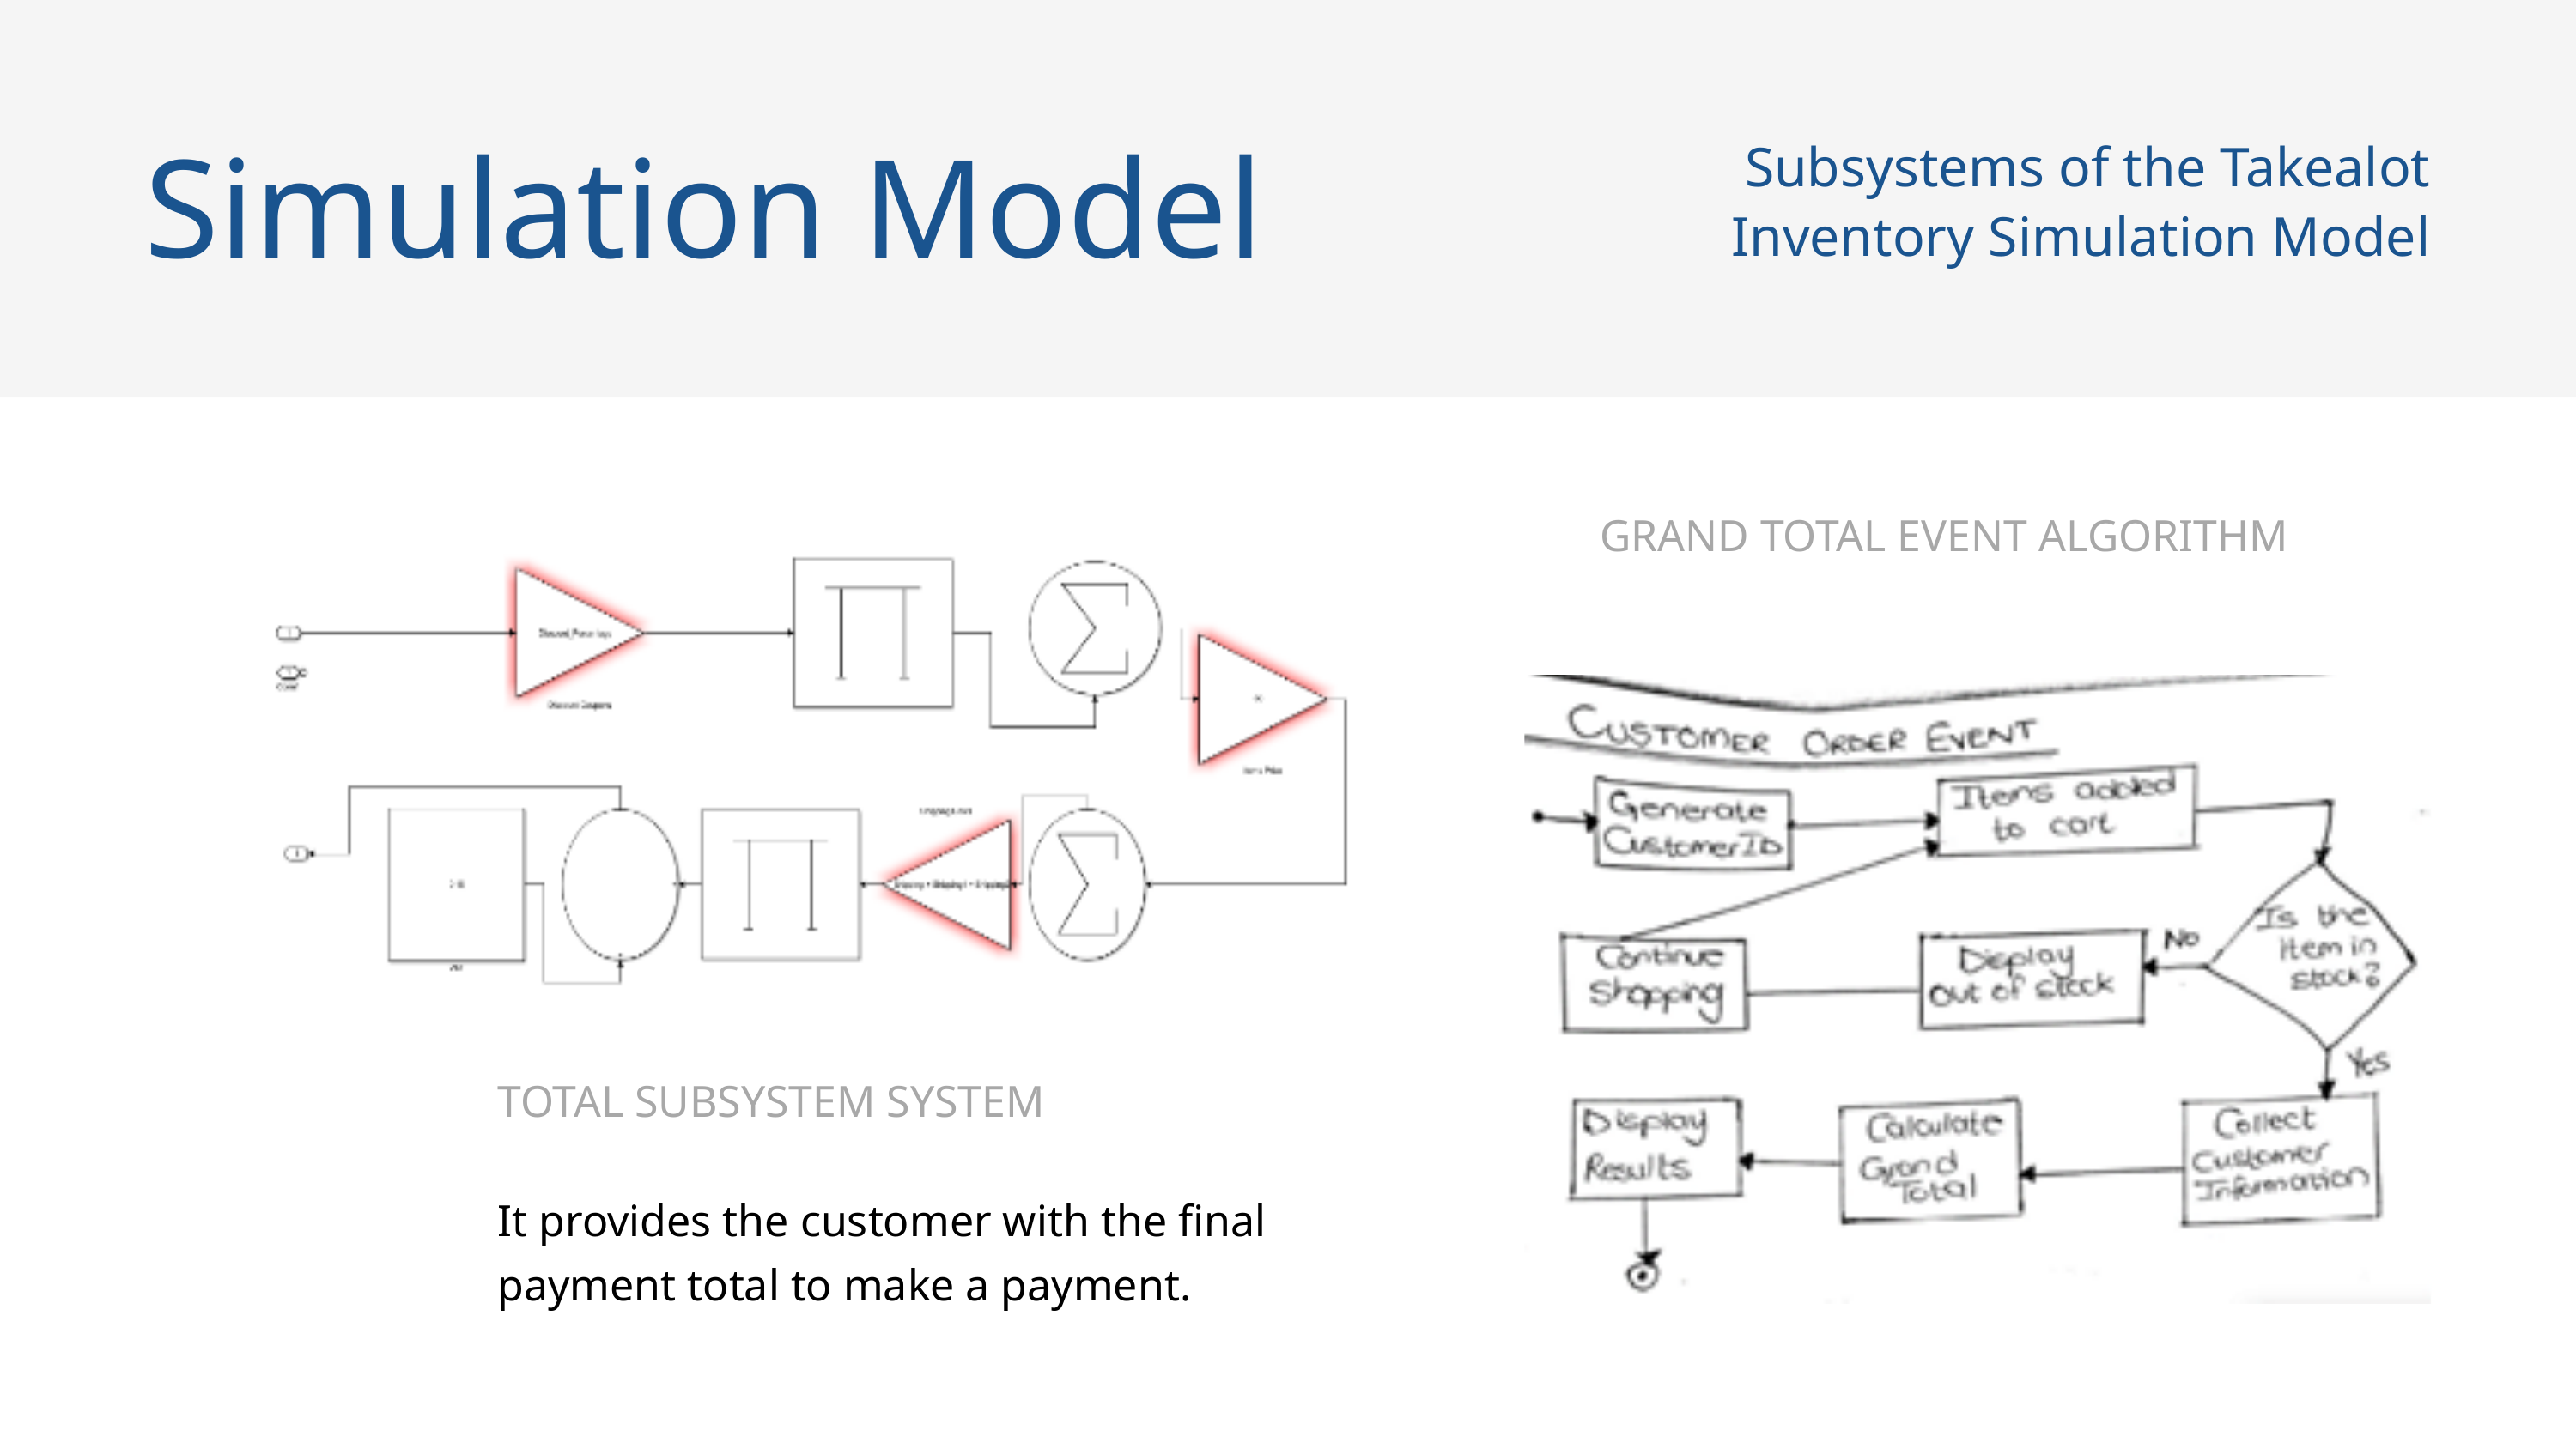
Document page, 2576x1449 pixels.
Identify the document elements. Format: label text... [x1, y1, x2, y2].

text_box [0, 0, 2576, 398]
picture [207, 489, 1422, 1064]
picture [1523, 675, 2432, 1304]
text_box Subsystems of the Takealot Inventory Simulation Model [1635, 127, 2432, 268]
text_box Simulation Model [144, 108, 1422, 286]
text_box GRAND TOTAL EVENT ALGORITHM [1571, 500, 2317, 561]
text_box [497, 1070, 1289, 1304]
